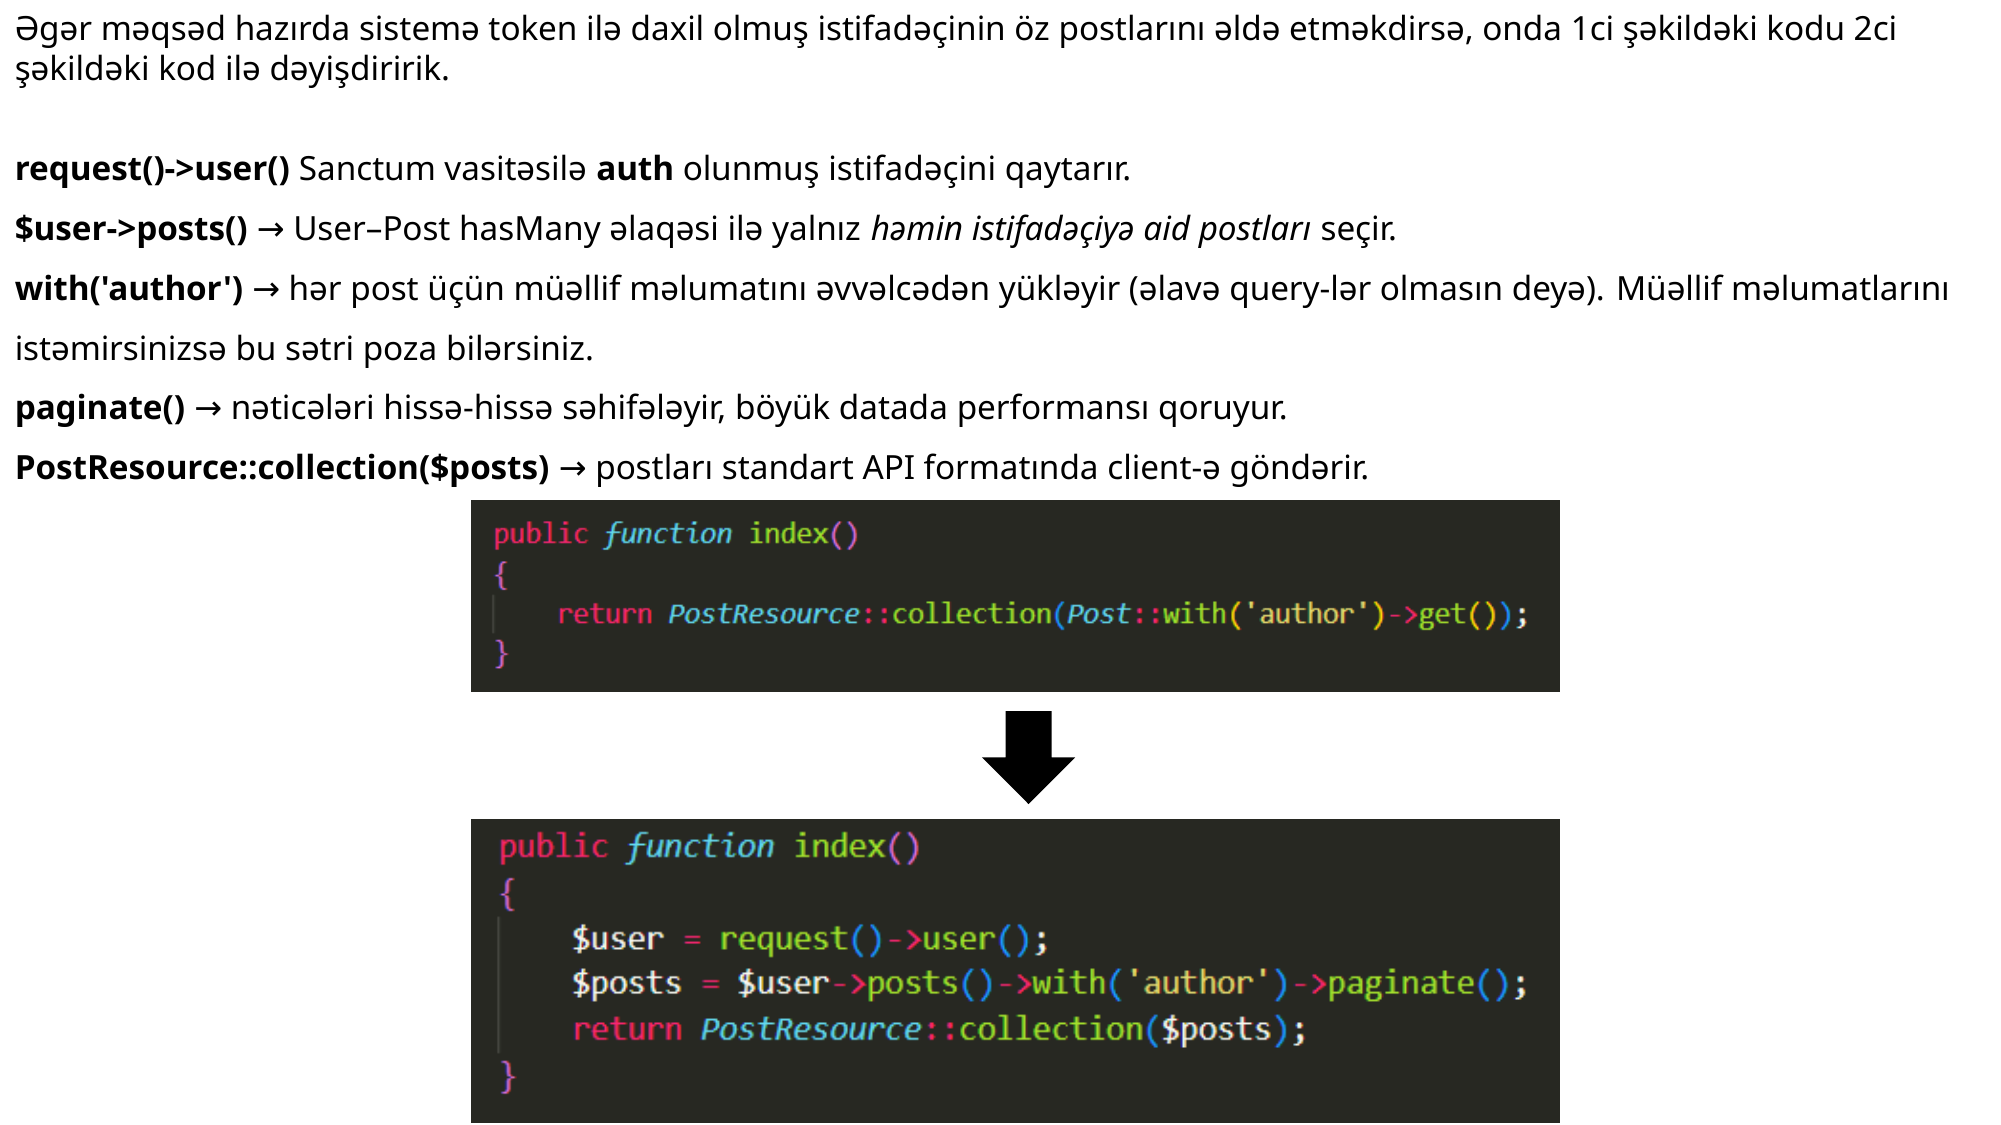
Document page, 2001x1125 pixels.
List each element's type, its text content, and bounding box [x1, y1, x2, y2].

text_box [470, 500, 1561, 1123]
text_box Əgər məqsəd hazırda sistemə token ilə daxil olmuş istifadəçinin öz postlarını əldə etməkdirsə, onda 1ci şəkildəki kodu 2ci şəkildəki kod ilə dəyişdiririk. request()->user() Sanctum vasitəsilə auth olunmuş istifadəçini qaytarır. $user->posts() → User–Post hasMany əlaqəsi ilə yalnız həmin istifadəçiyə aid postları seçir. with('author') → hər post üçün müəllif məlumatını əvvəlcədən yükləyir (əlavə query-lər olmasın deyə). Müəllif məlumatlarını istəmirsinizsə bu sətri poza bilərsiniz. paginate() → nəticələri hissə-hissə səhifələyir, böyük datada performansı qoruyur. PostResource::collection($posts) → postları standart API formatında client-ə göndərir. [0, 0, 2000, 494]
